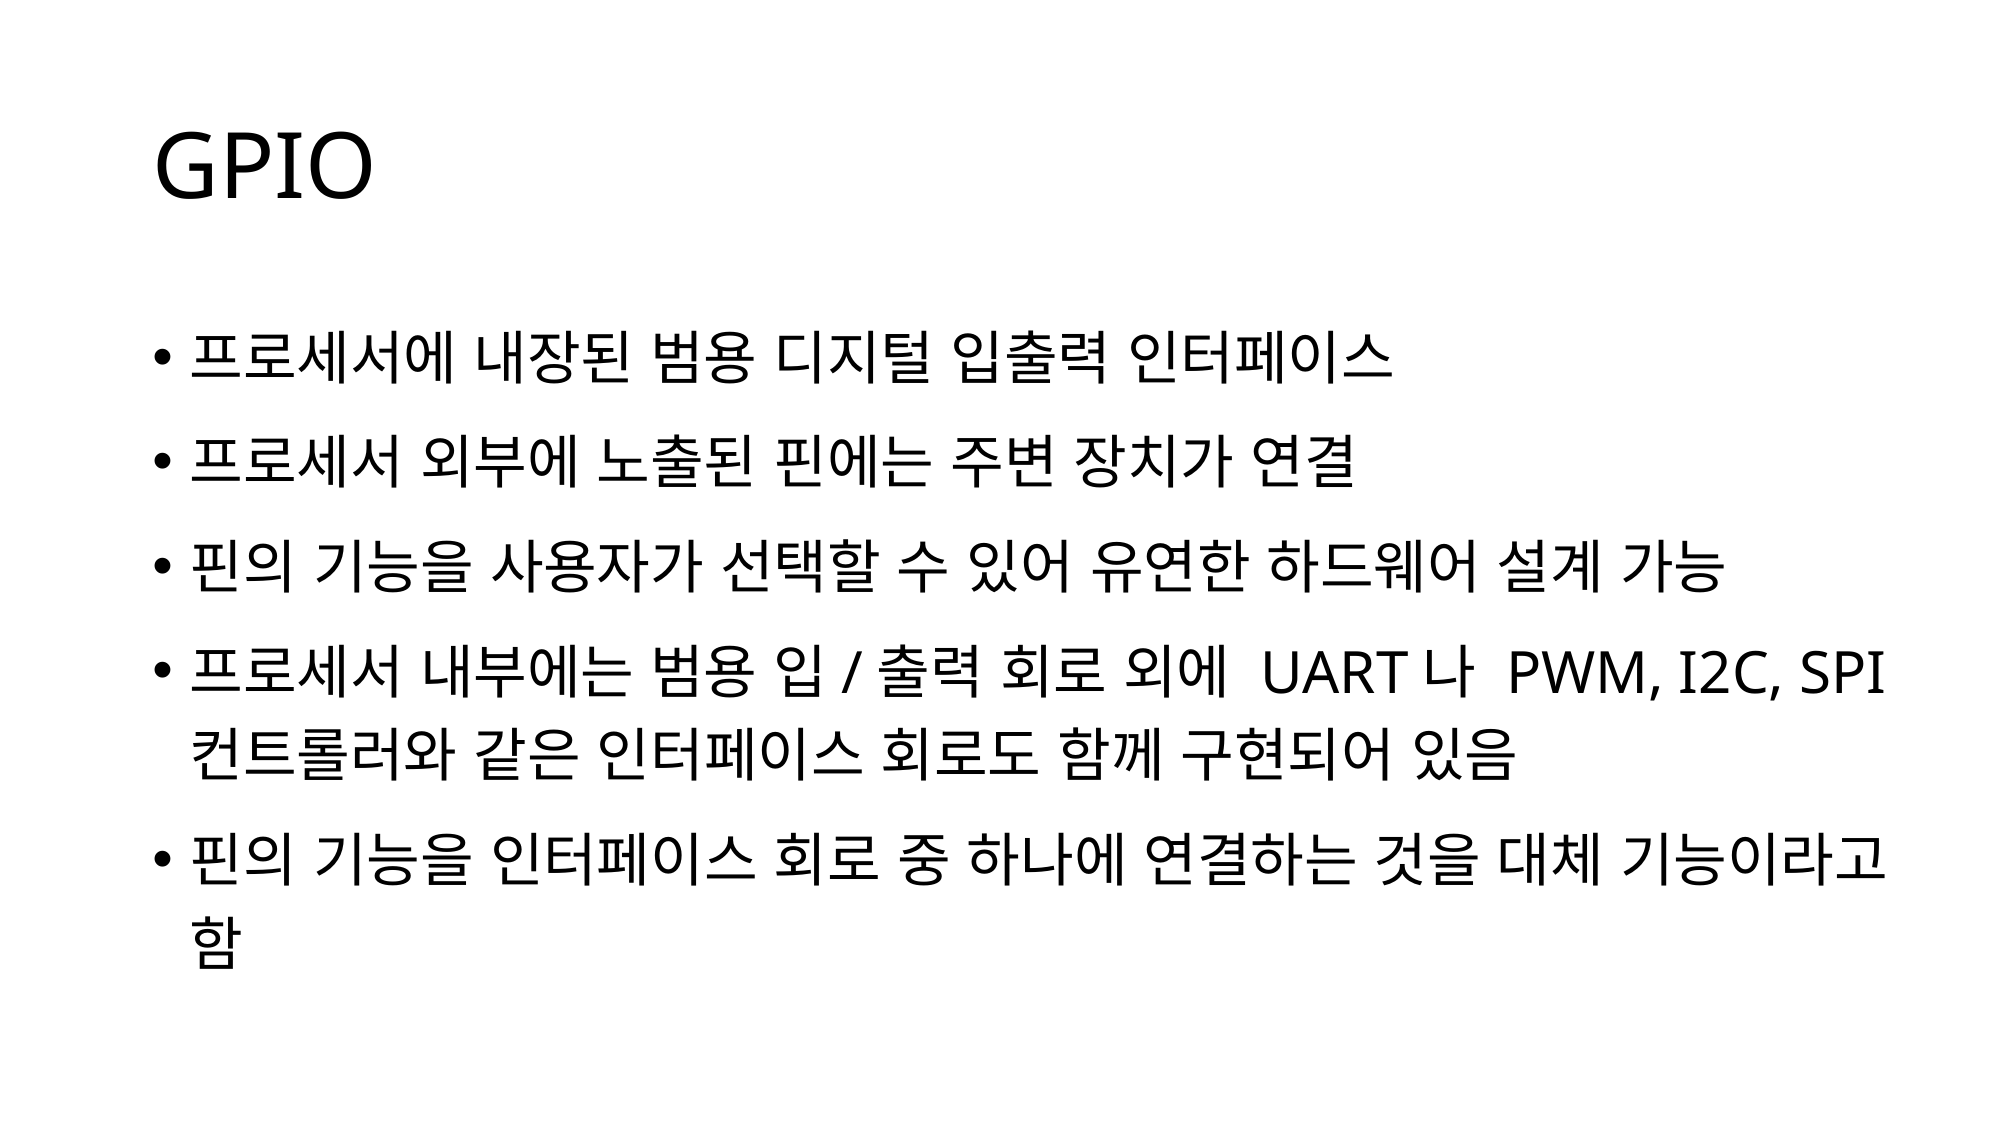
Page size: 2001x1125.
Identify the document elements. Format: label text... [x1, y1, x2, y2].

list 프로세서에 내장된 범용 디지털 입출력 인터페이스 프로세서 외부에 노출된 핀에는 주변 장치가 연결 핀의 기능을 사용자가 선택할 수 있어 유연한 하드웨어 설계 가능 프로세서 내부에는 범용 입/출력 회로 외에 UART나 PWM, I2C, SPI 컨트롤러와 같은 인터페이스 회로도 함께 구현되어 있음 핀의 기능을 인터페이스 회로 중 하나에 연결하는 것을 대체 기능이라고 함 [137, 299, 1919, 1081]
title GPIO [137, 59, 1863, 278]
